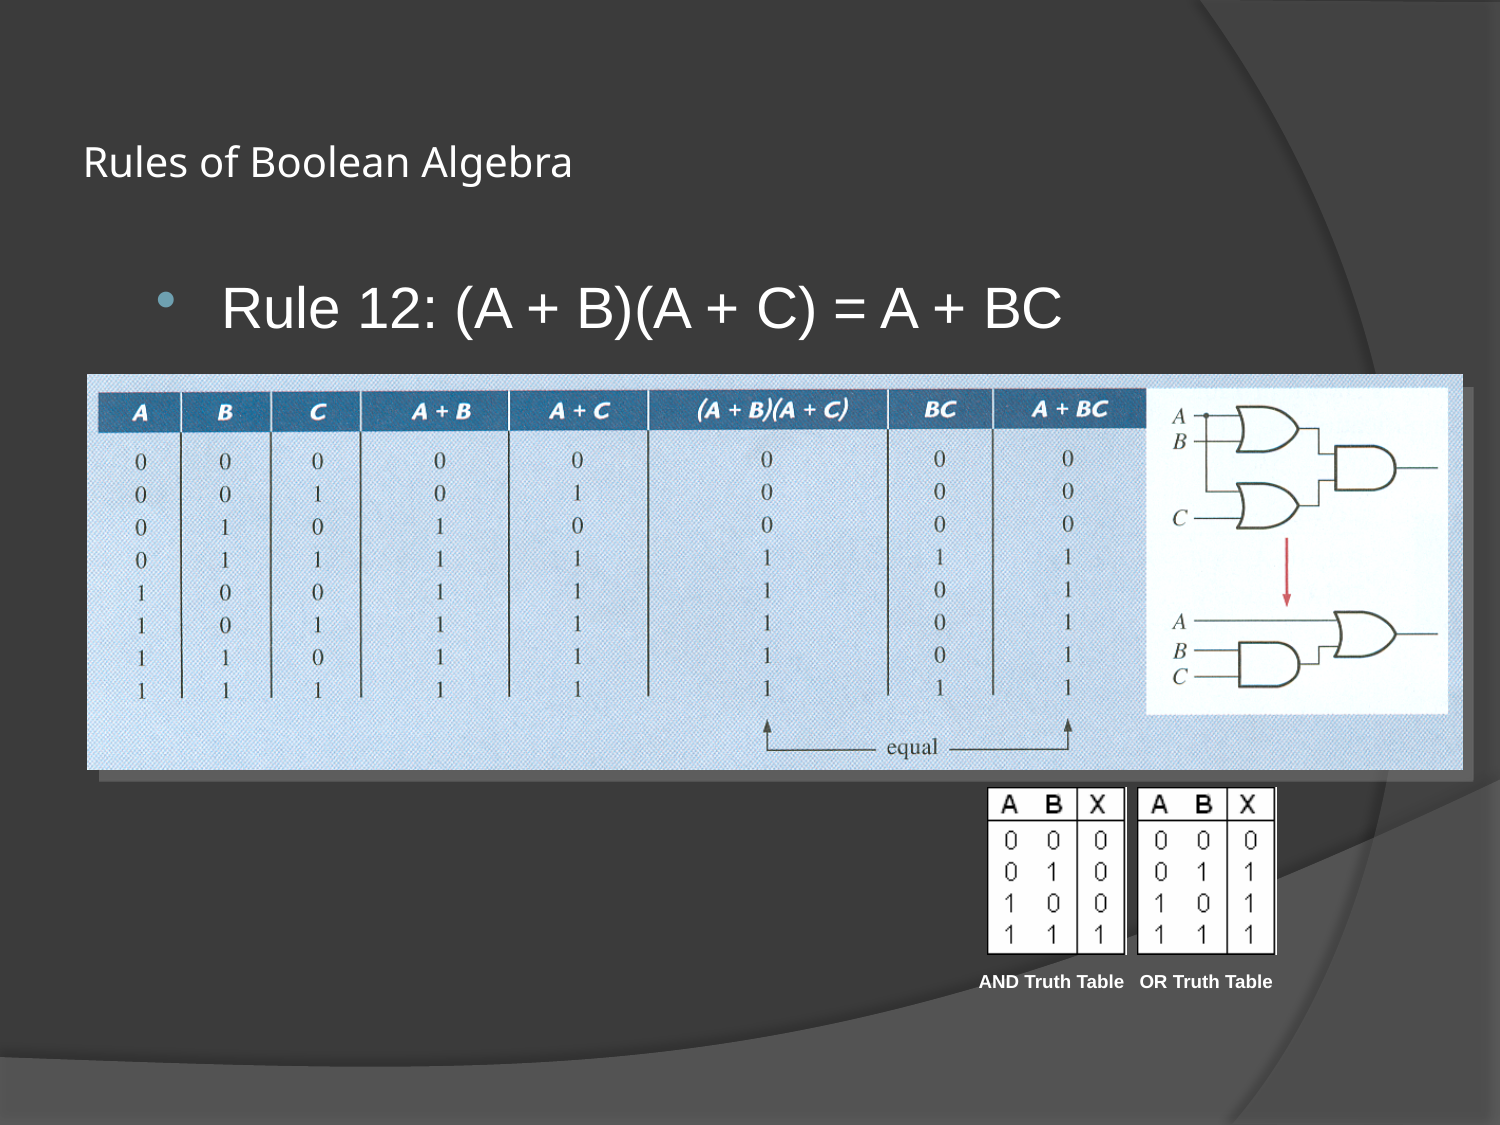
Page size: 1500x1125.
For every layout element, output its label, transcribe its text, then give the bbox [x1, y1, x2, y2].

list Rule 12: (A + B)(A + C) = A + BC [137, 262, 1363, 363]
picture [87, 374, 1463, 770]
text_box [962, 787, 1089, 1001]
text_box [1099, 787, 1313, 1001]
title Rules of Boolean Algebra [75, 45, 1425, 233]
